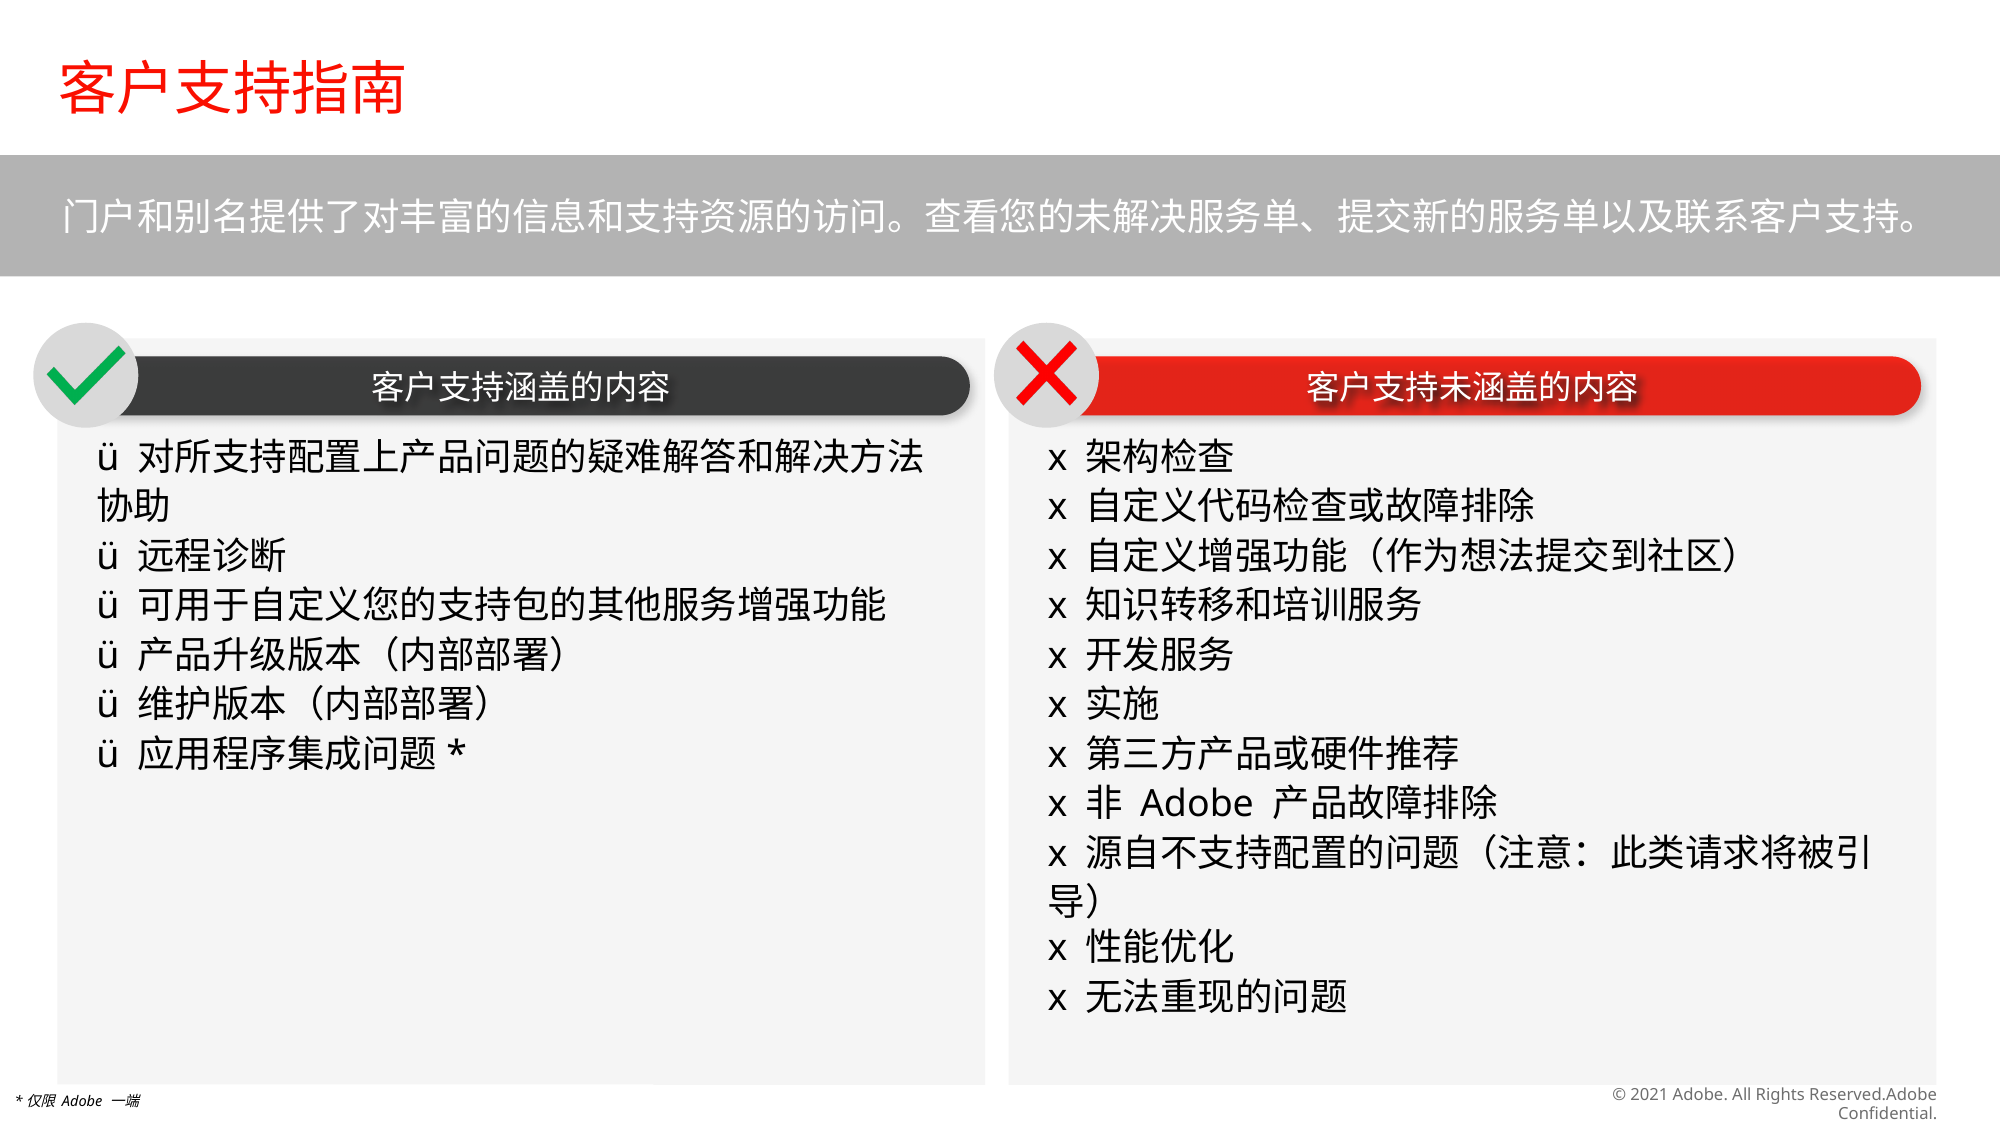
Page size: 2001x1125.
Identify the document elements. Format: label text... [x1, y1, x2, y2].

text_box 门户和别名提供了对丰富的信息和支持资源的访问。查看您的未解决服务单、提交新的服务单以及联系客户支持。 [0, 154, 2000, 277]
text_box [1099, 356, 1922, 416]
text_box ü 对所支持配置上产品问题的疑难解答和解决方法协助 ü 远程诊断 ü 可用于自定义您的支持包的其他服务增强功能 ü 产品升级版本（内部部署） ü 维护版本（内部部署） ü 应用程序集成问题* [81, 420, 962, 836]
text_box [993, 322, 1099, 428]
text_box x 架构检查 x 自定义代码检查或故障排除 x 自定义增强功能（作为想法提交到社区） x 知识转移和培训服务 x 开发服务 x 实施 x 第三方产品或硬件推荐 x 非 Adobe 产品故障排除 x 源自不支持配置的问题（注意：此类请求将被引导） x 性能优化 x 无法重现的问题 [1032, 420, 1913, 1026]
text_box [1008, 337, 1937, 1086]
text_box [33, 322, 139, 428]
title 客户支持指南 [51, 51, 1937, 154]
text_box [56, 337, 986, 1086]
text_box *仅限 Adobe 一端 [0, 1084, 654, 1117]
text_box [139, 356, 970, 416]
